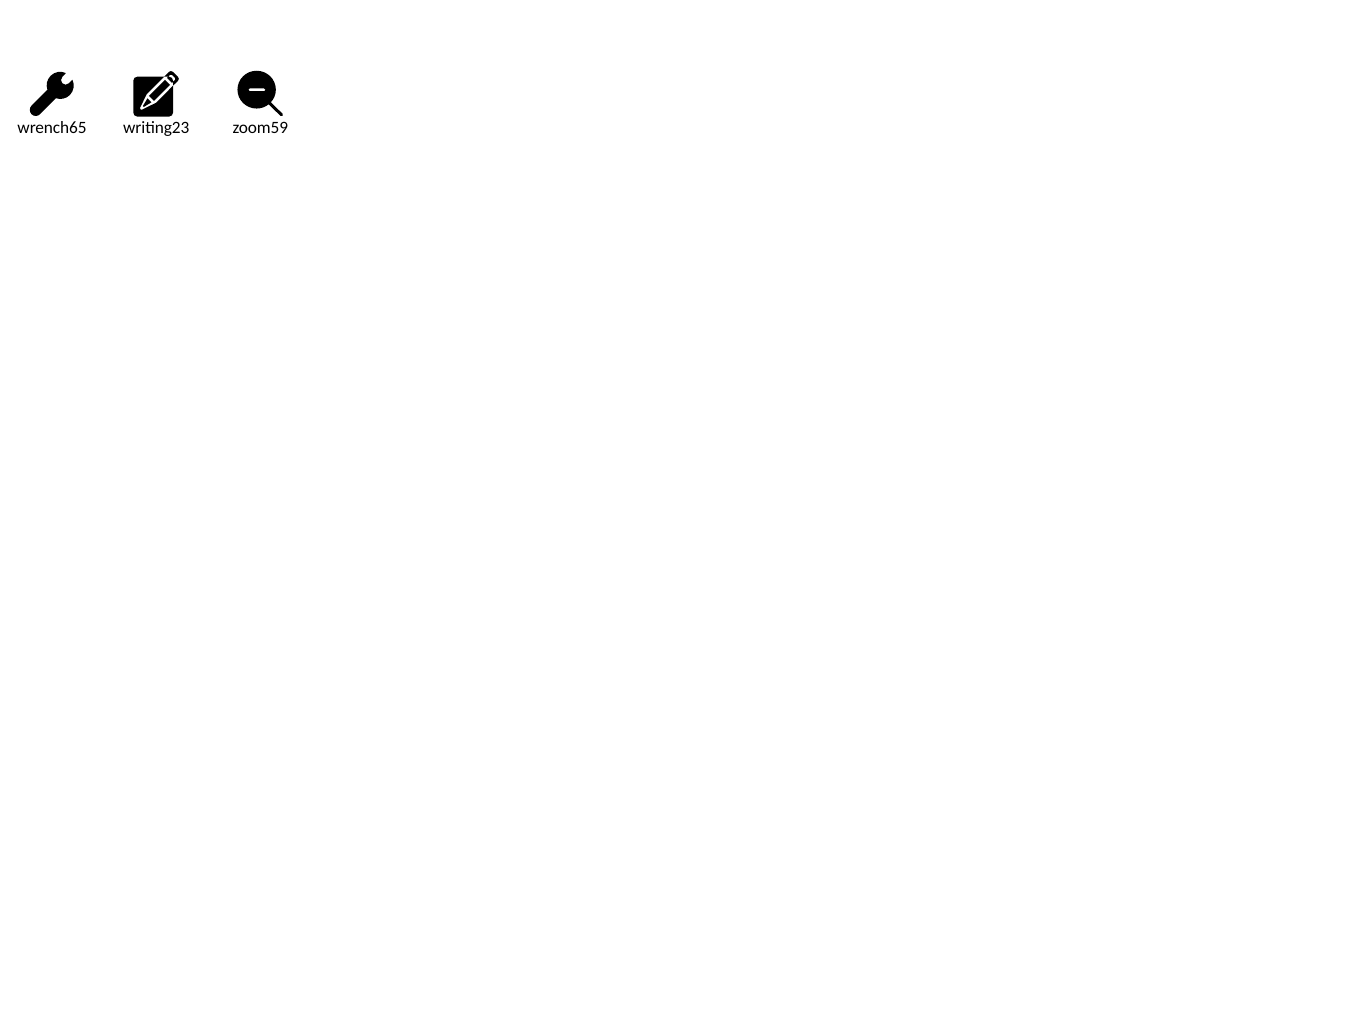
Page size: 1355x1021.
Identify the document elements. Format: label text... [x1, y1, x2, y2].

text_box [29, 71, 74, 116]
text_box writing23 [103, 116, 207, 139]
text_box [133, 71, 179, 116]
text_box [237, 70, 283, 116]
text_box zoom59 [207, 116, 313, 139]
text_box wrench65 [0, 116, 103, 139]
